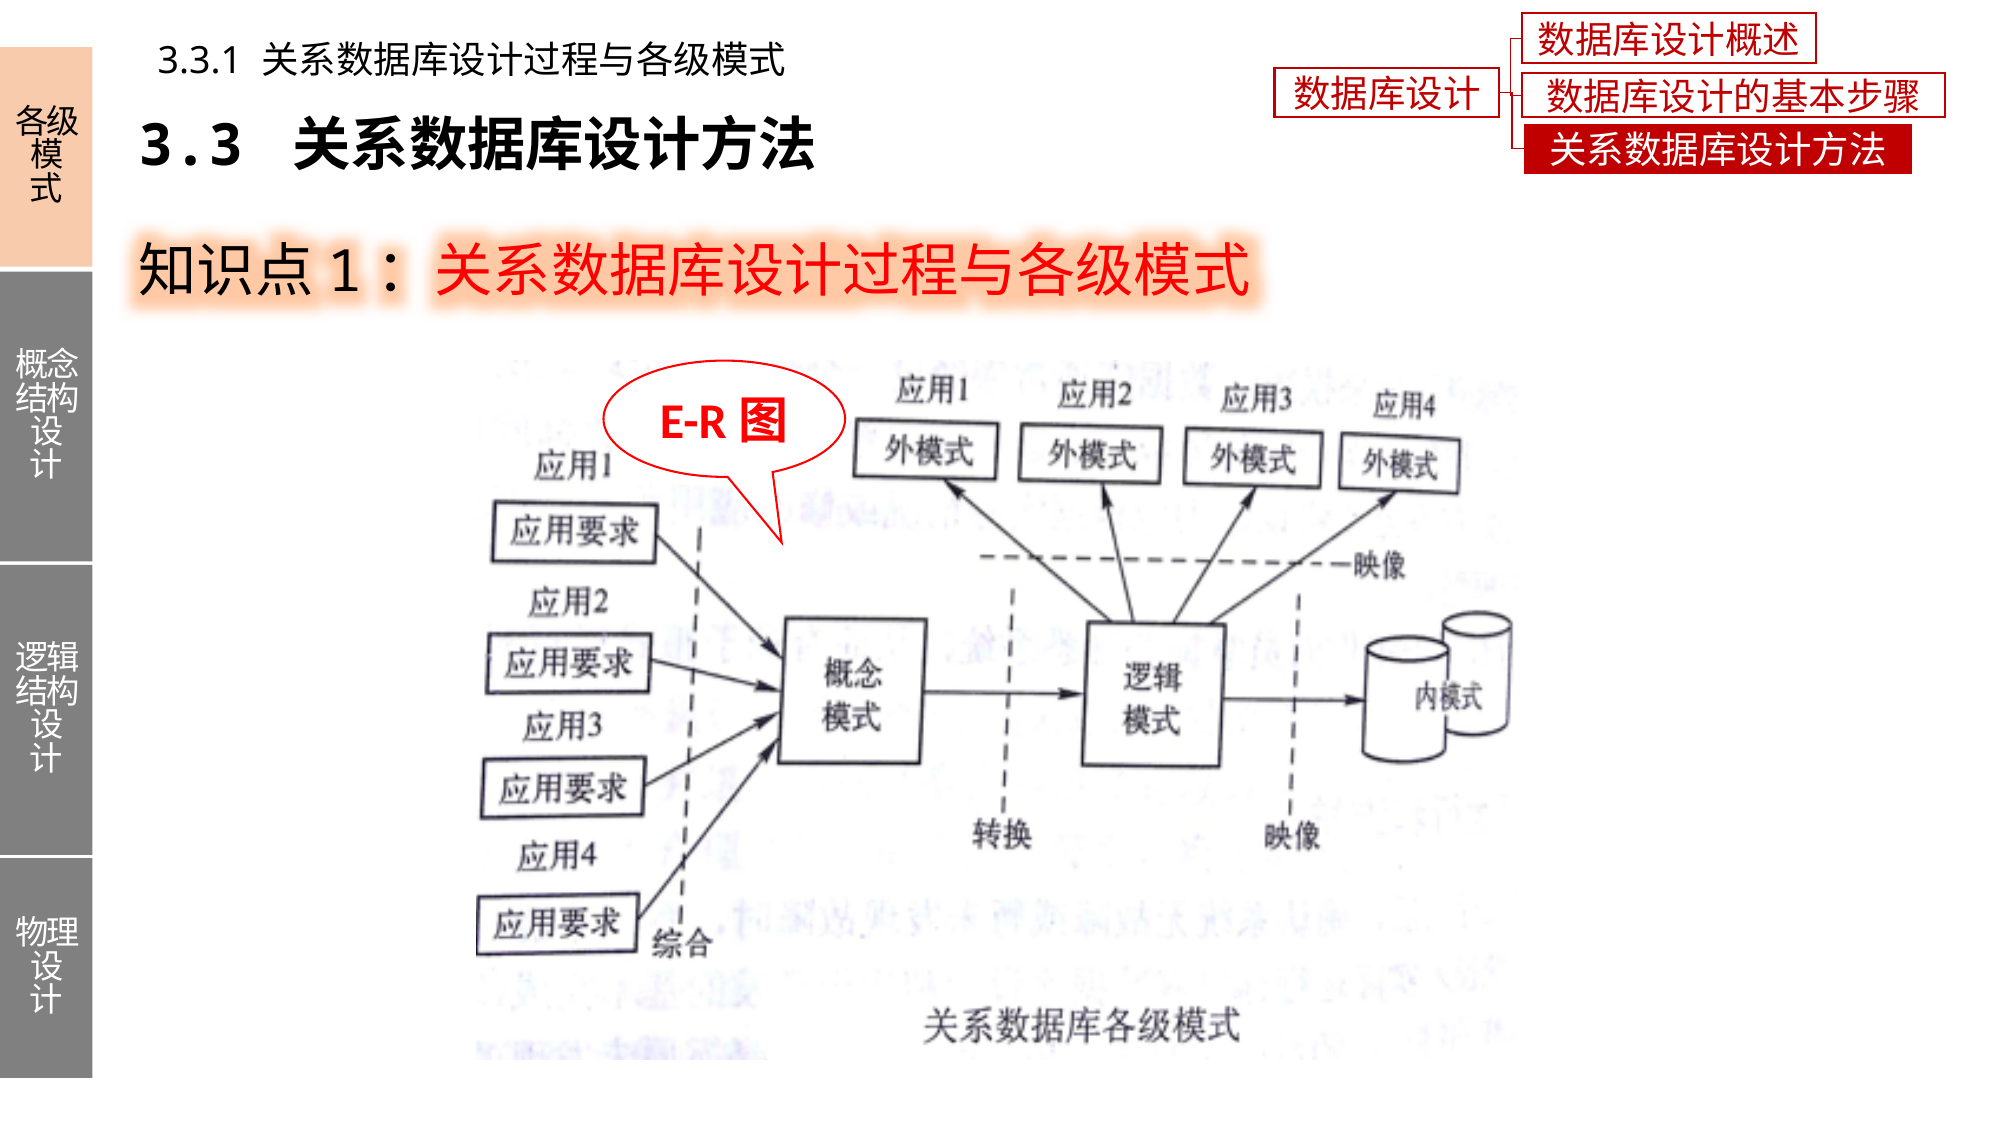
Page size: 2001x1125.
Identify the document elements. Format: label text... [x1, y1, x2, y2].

text_box 关系数据库设计方法 [1524, 124, 1912, 174]
text_box 知识点1：关系数据库设计过程与各级模式 [120, 172, 1945, 329]
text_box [476, 360, 1518, 1060]
text_box 数据库设计概述 [1521, 12, 1817, 64]
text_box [1499, 38, 1523, 92]
text_box 数据库设计的基本步骤 [1523, 72, 1946, 118]
text_box 1：N联系 [114, 166, 1954, 339]
text_box 数据库设计 [1273, 67, 1499, 118]
text_box 3.3 关系数据库设计方法 [120, 97, 1524, 151]
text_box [0, 46, 93, 1078]
text_box 4、下表是（ B ）。 单选题 A:数据元素表 B:数据分类表 C:任务分类表 D:数据操作特征表 [118, 170, 1949, 335]
text_box 3.3.1 关系数据库设计过程与各级模式 [143, 28, 801, 89]
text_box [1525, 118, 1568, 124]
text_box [1499, 92, 1525, 149]
